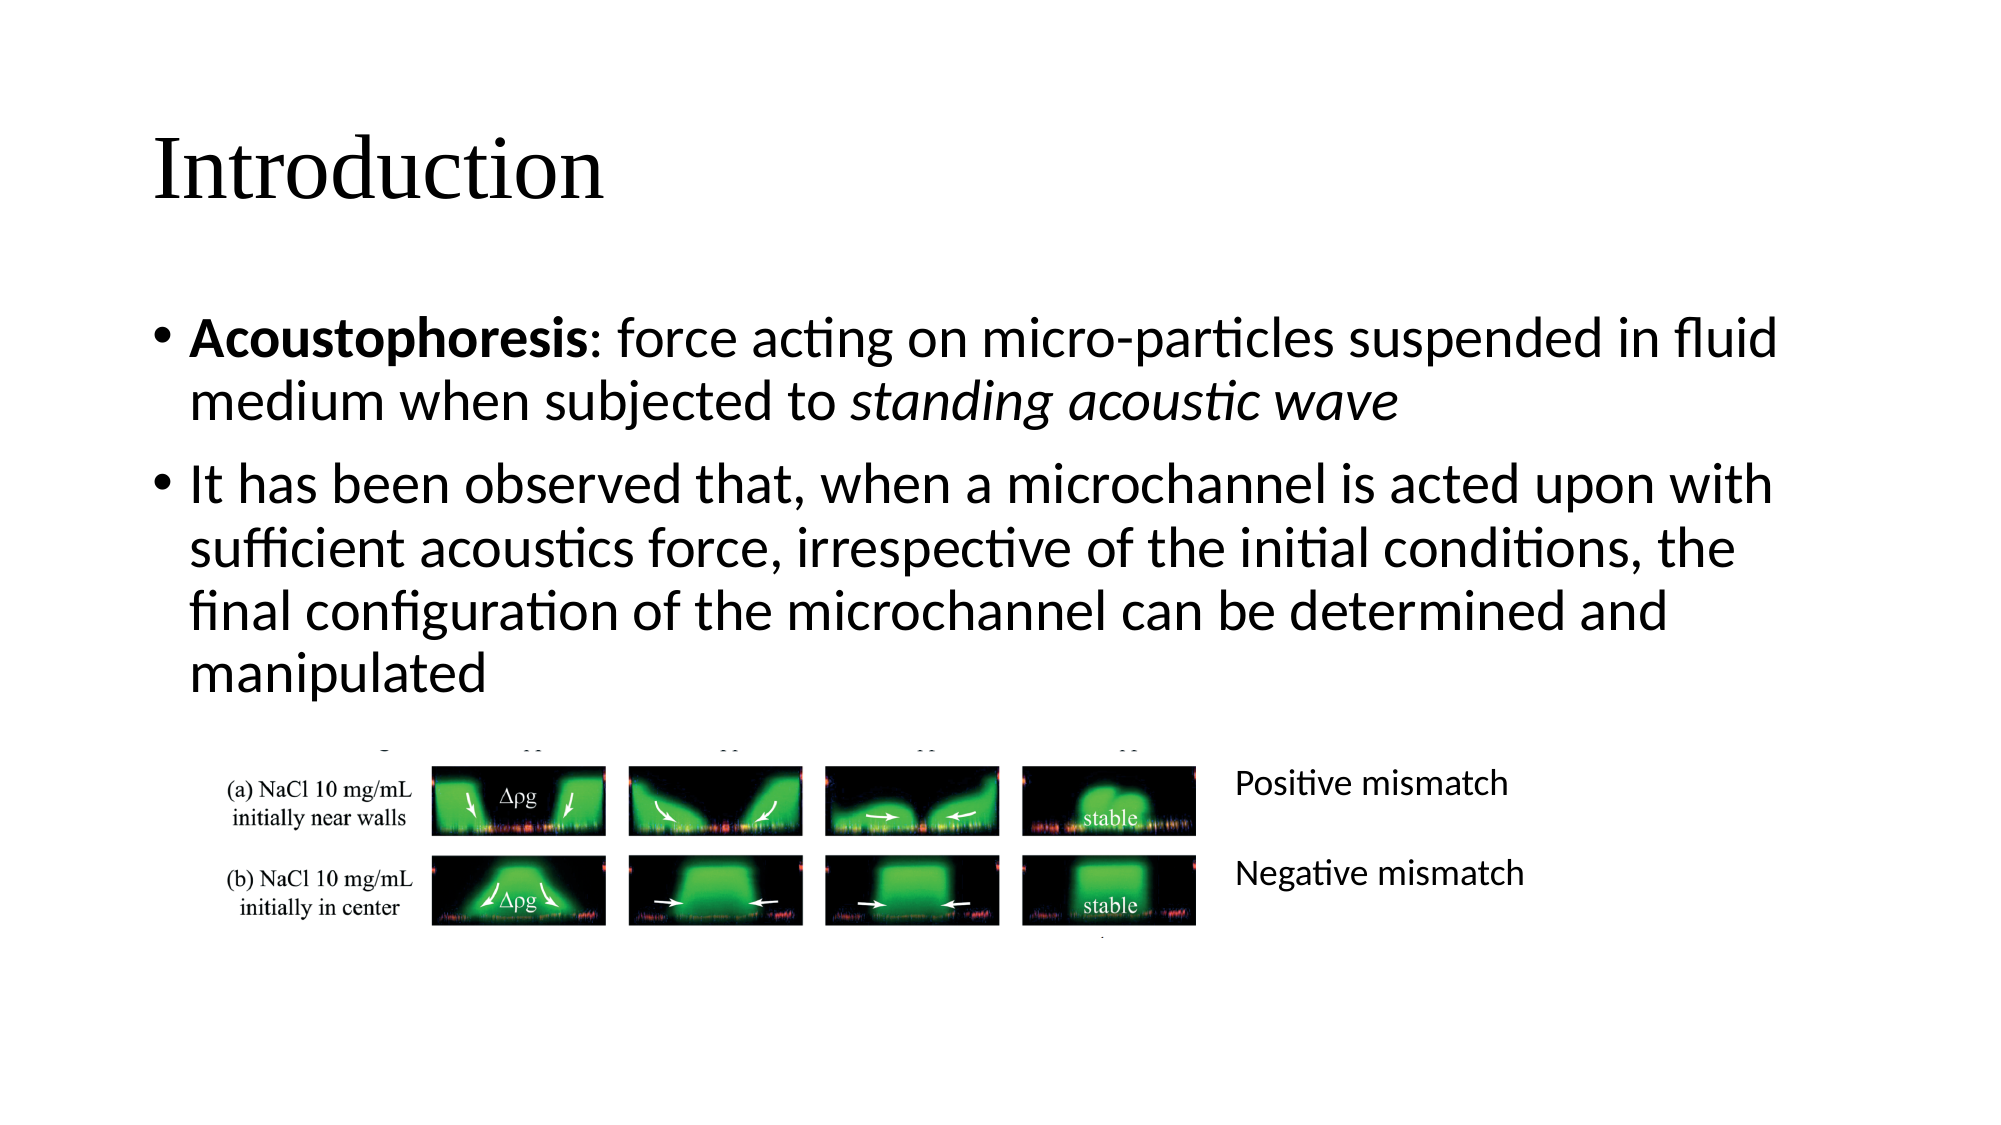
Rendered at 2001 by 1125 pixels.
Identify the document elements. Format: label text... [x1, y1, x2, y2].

text_box Positive mismatch Negative mismatch [1221, 750, 1904, 901]
picture [222, 750, 1221, 938]
list Acoustophoresis: force acting on micro-particles suspended in fluid medium when subjected to standing acoustic wave It has been observed that, when a microchannel is acted upon with sufficient acoustics force, irrespective of the initial conditions, the final configuration of the microchannel can be determined and manipulated [137, 299, 1863, 1014]
title Introduction [137, 59, 1863, 278]
